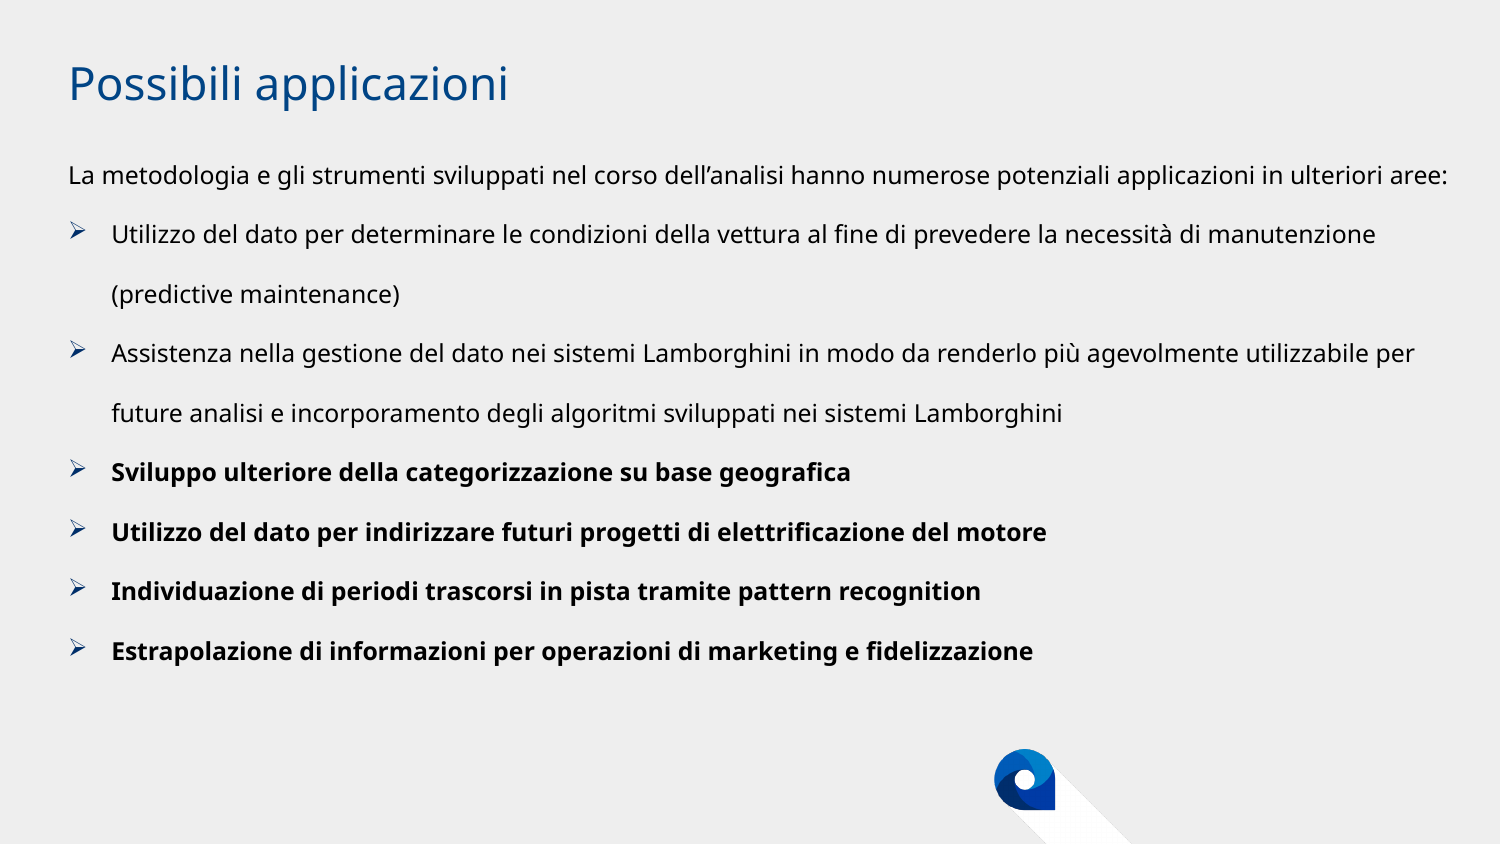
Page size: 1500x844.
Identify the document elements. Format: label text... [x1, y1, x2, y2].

title Possibili applicazioni [53, 49, 1347, 114]
list La metodologia e gli strumenti sviluppati nel corso dell’analisi hanno numerose potenziali applicazioni in ulteriori aree: Utilizzo del dato per determinare le condizioni della vettura al fine di prevedere la necessità di manutenzione (predictive maintenance) Assistenza nella gestione del dato nei sistemi Lamborghini in modo da renderlo più agevolmente utilizzabile per future analisi e incorporamento degli algoritmi sviluppati nei sistemi Lamborghini Sviluppo ulteriore della categorizzazione su base geografica Utilizzo del dato per indirizzare futuri progetti di elettrificazione del motore Individuazione di periodi trascorsi in pista tramite pattern recognition Estrapolazione di informazioni per operazioni di marketing e fidelizzazione [53, 114, 1472, 739]
picture [977, 749, 1216, 844]
